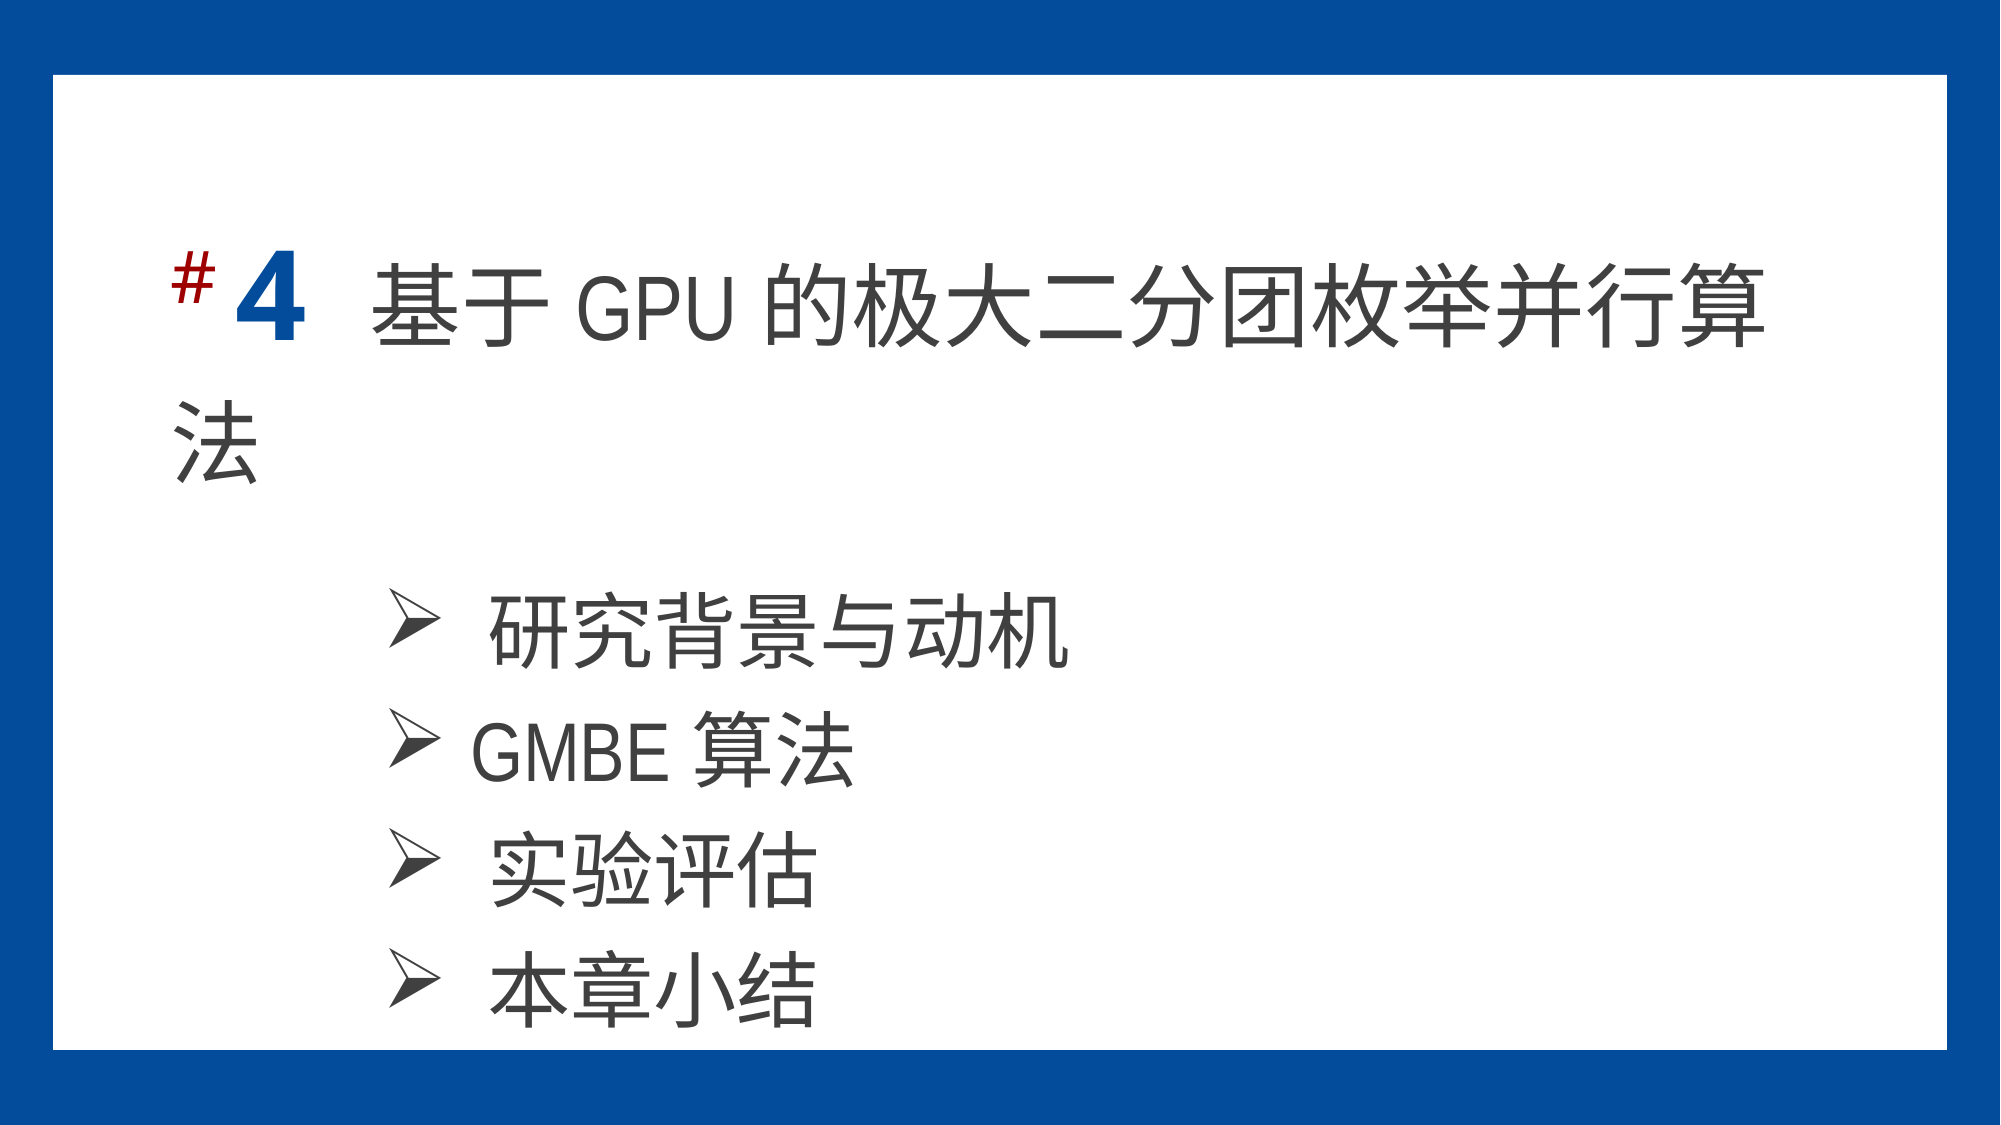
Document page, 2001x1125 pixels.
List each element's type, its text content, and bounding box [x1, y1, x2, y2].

text_box [52, 74, 1948, 1051]
text_box # 4 基于GPU的极大二分团枚举并行算法 研究背景与动机 GMBE算法 实验评估 本章小结 [155, 208, 1845, 1046]
